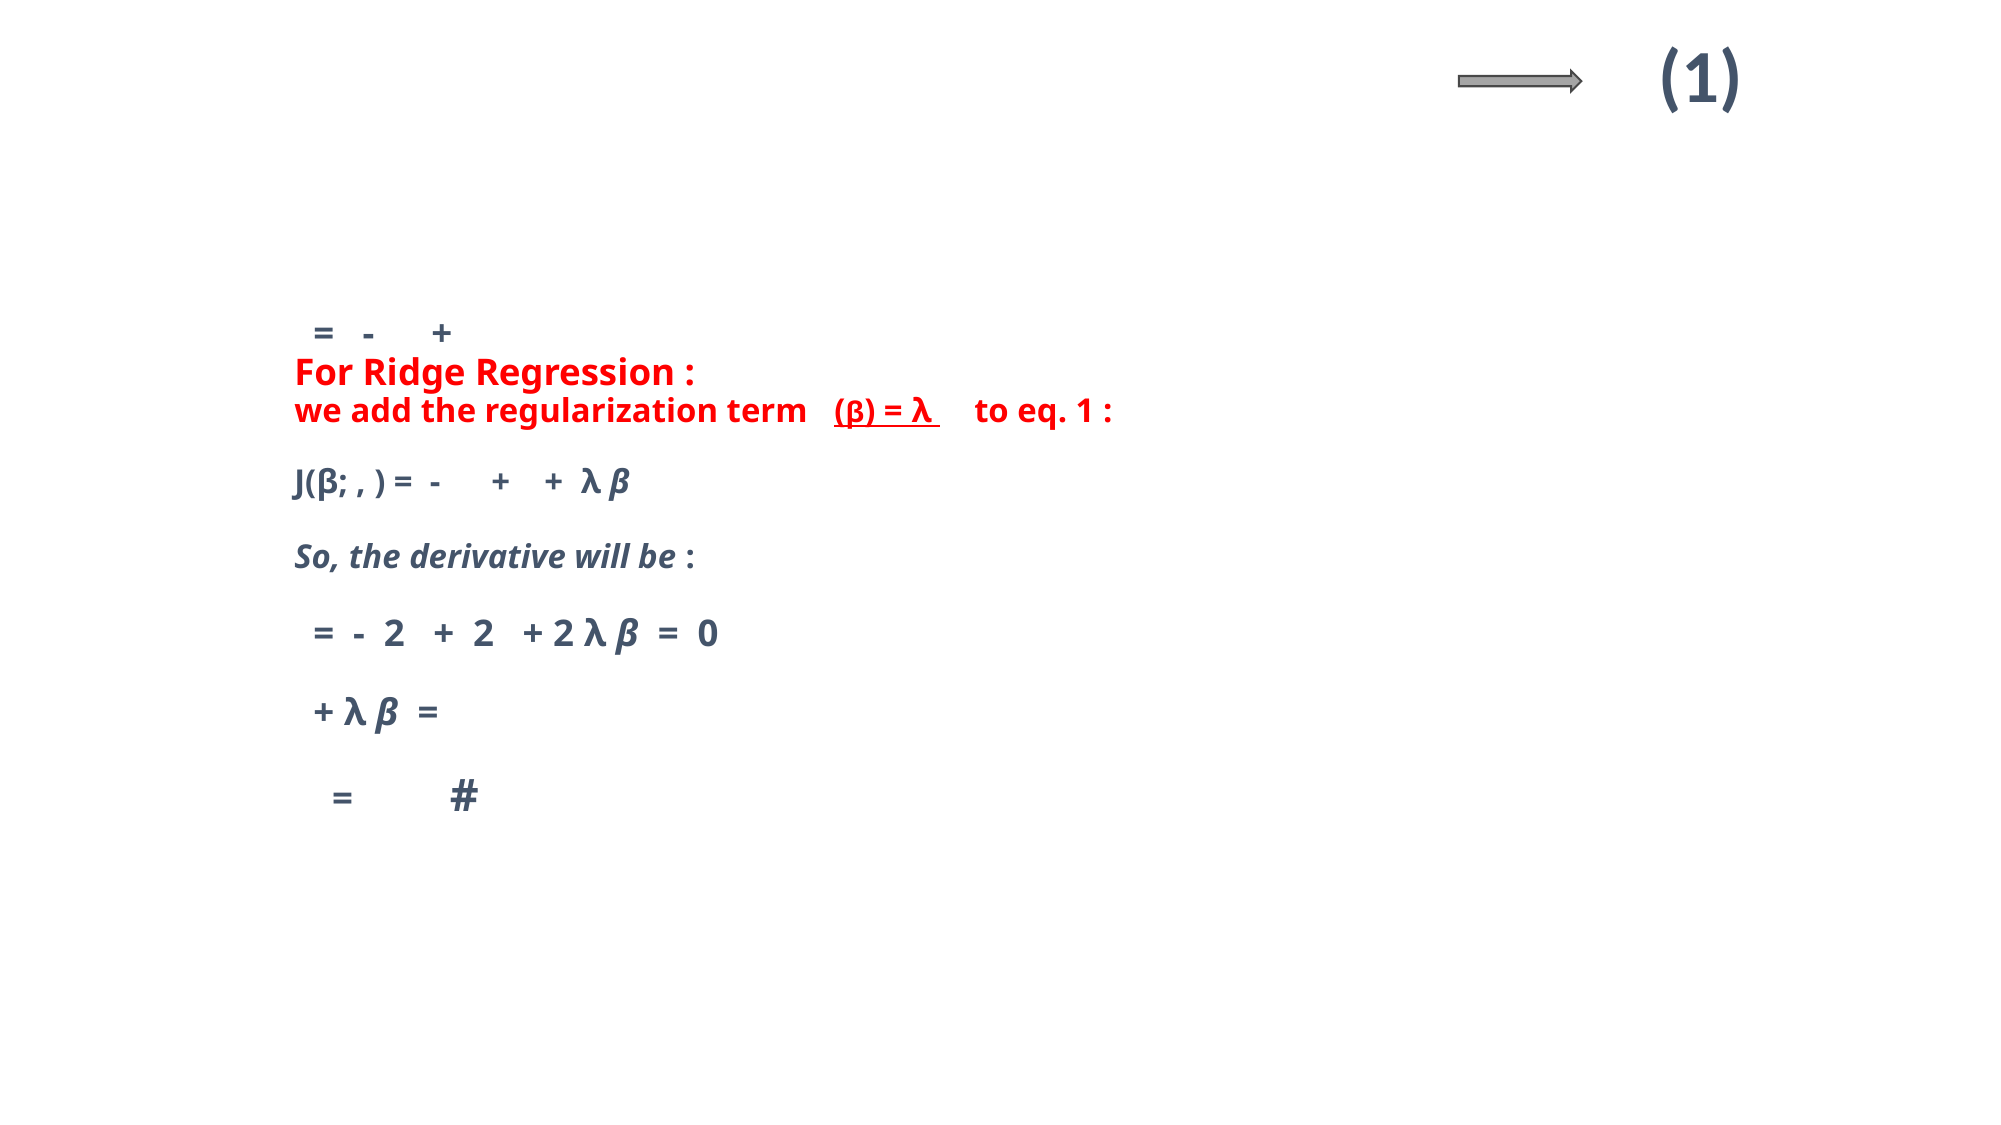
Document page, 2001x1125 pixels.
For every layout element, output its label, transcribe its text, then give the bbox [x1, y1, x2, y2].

text_box [1457, 68, 1583, 94]
text_box (1) [1643, 20, 1760, 126]
